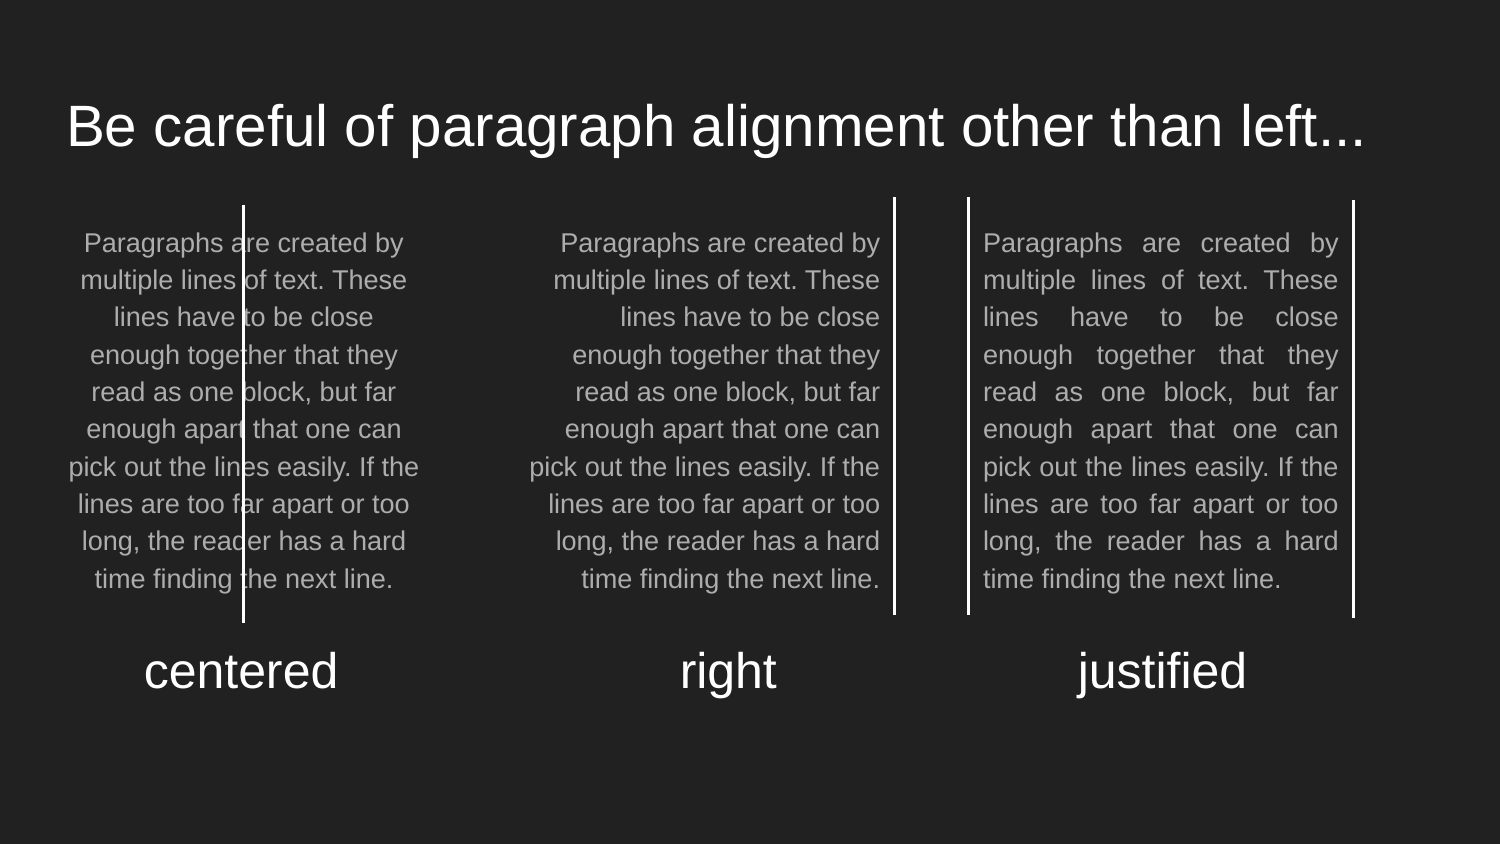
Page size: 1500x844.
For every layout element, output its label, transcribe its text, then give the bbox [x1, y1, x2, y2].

title Be careful of paragraph alignment other than left... [51, 72, 1449, 167]
list Paragraphs are created by multiple lines of text. These lines have to be close enough together that they read as one block, but far enough apart that one can pick out the lines easily. If the lines are too far apart or too long, the reader has a hard time finding the next line. [509, 205, 895, 704]
list Paragraphs are created by multiple lines of text. These lines have to be close enough together that they read as one block, but far enough apart that one can pick out the lines easily. If the lines are too far apart or too long, the reader has a hard time finding the next line. [51, 205, 242, 704]
text_box justified [1062, 623, 1282, 733]
list Paragraphs are created by multiple lines of text. These lines have to be close enough together that they read as one block, but far enough apart that one can pick out the lines easily. If the lines are too far apart or too long, the reader has a hard time finding the next line. [245, 205, 437, 704]
text_box centered [128, 623, 409, 733]
text_box right [664, 623, 836, 733]
list Paragraphs are created by multiple lines of text. These lines have to be close enough together that they read as one block, but far enough apart that one can pick out the lines easily. If the lines are too far apart or too long, the reader has a hard time finding the next line. [968, 205, 1354, 704]
